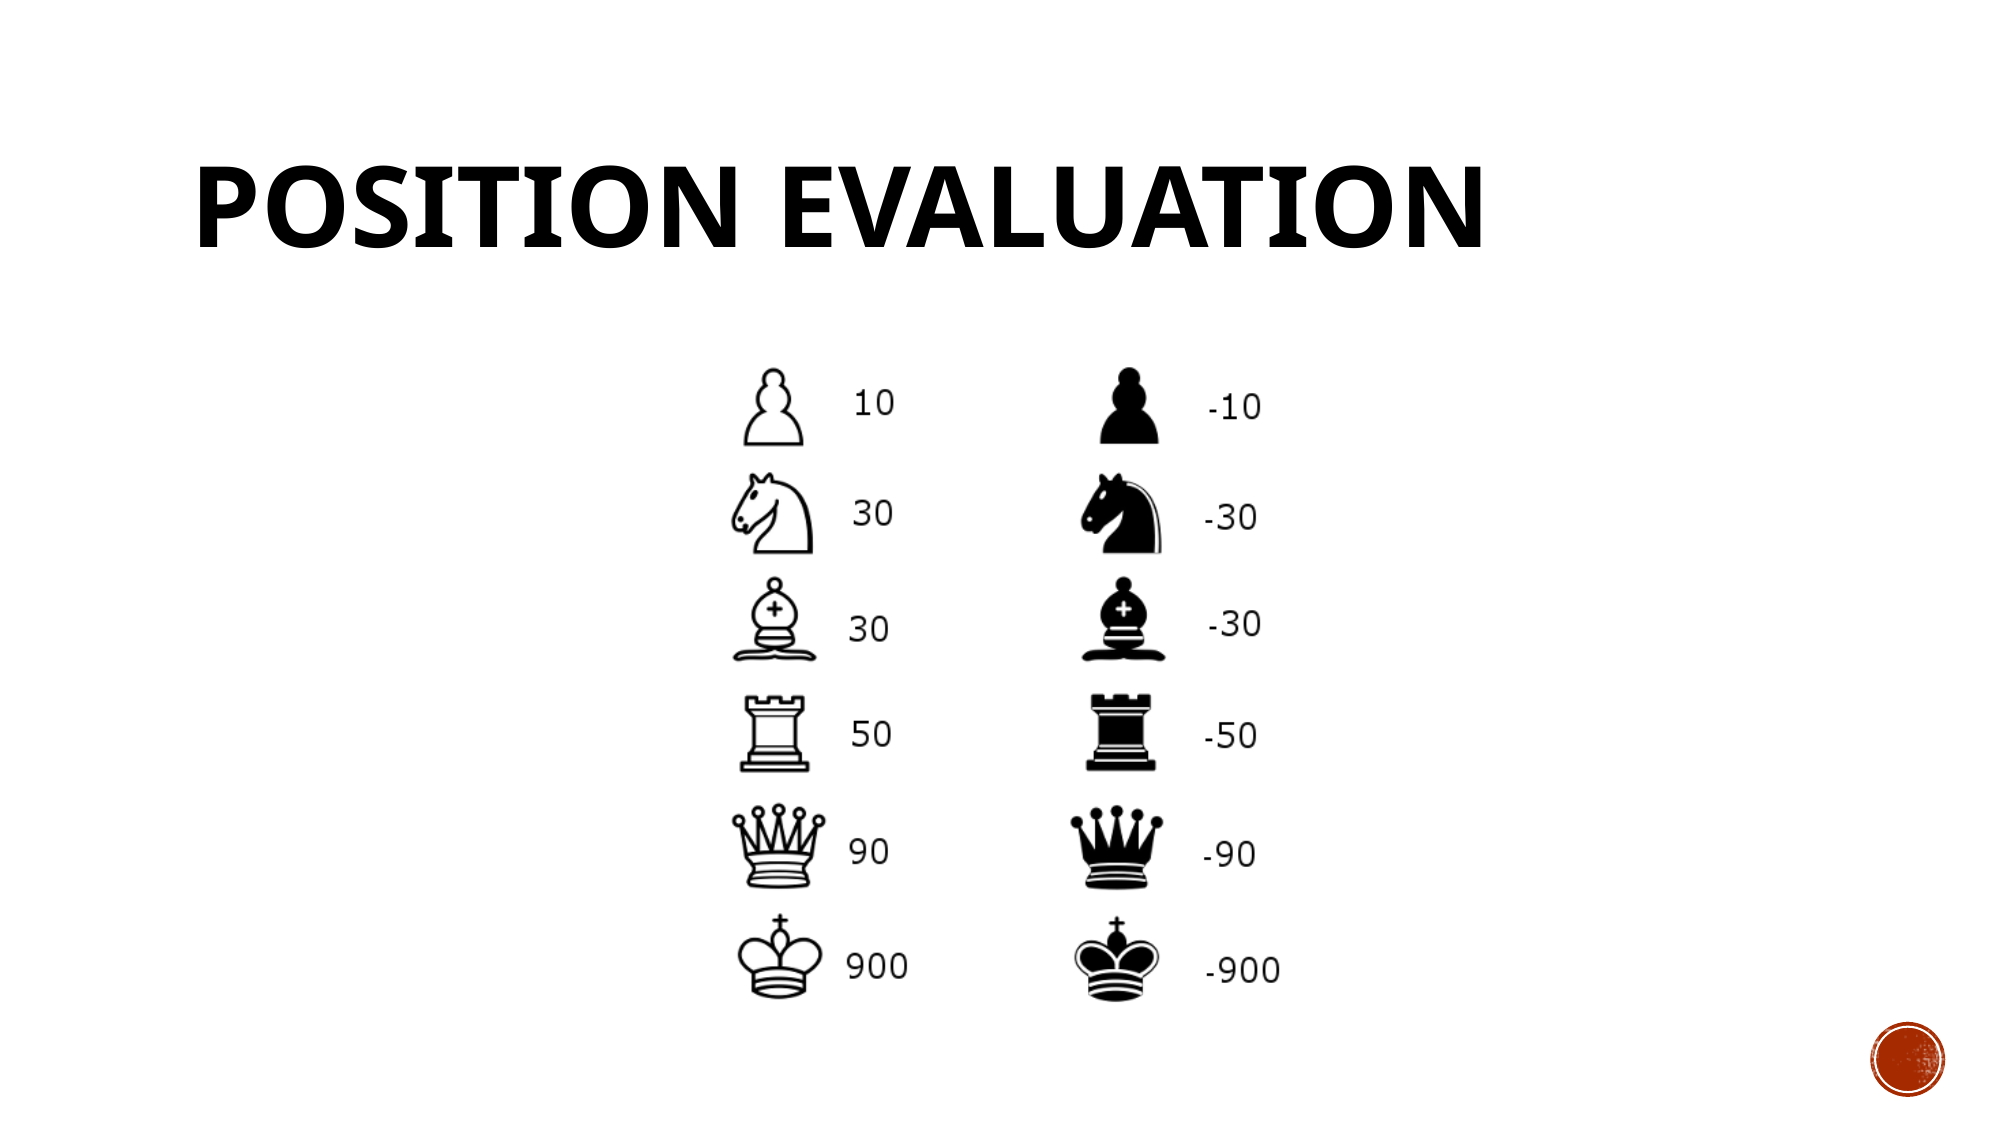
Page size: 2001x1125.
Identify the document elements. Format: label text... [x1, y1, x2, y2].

title Position evaluation [175, 79, 1826, 344]
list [722, 351, 1280, 1010]
